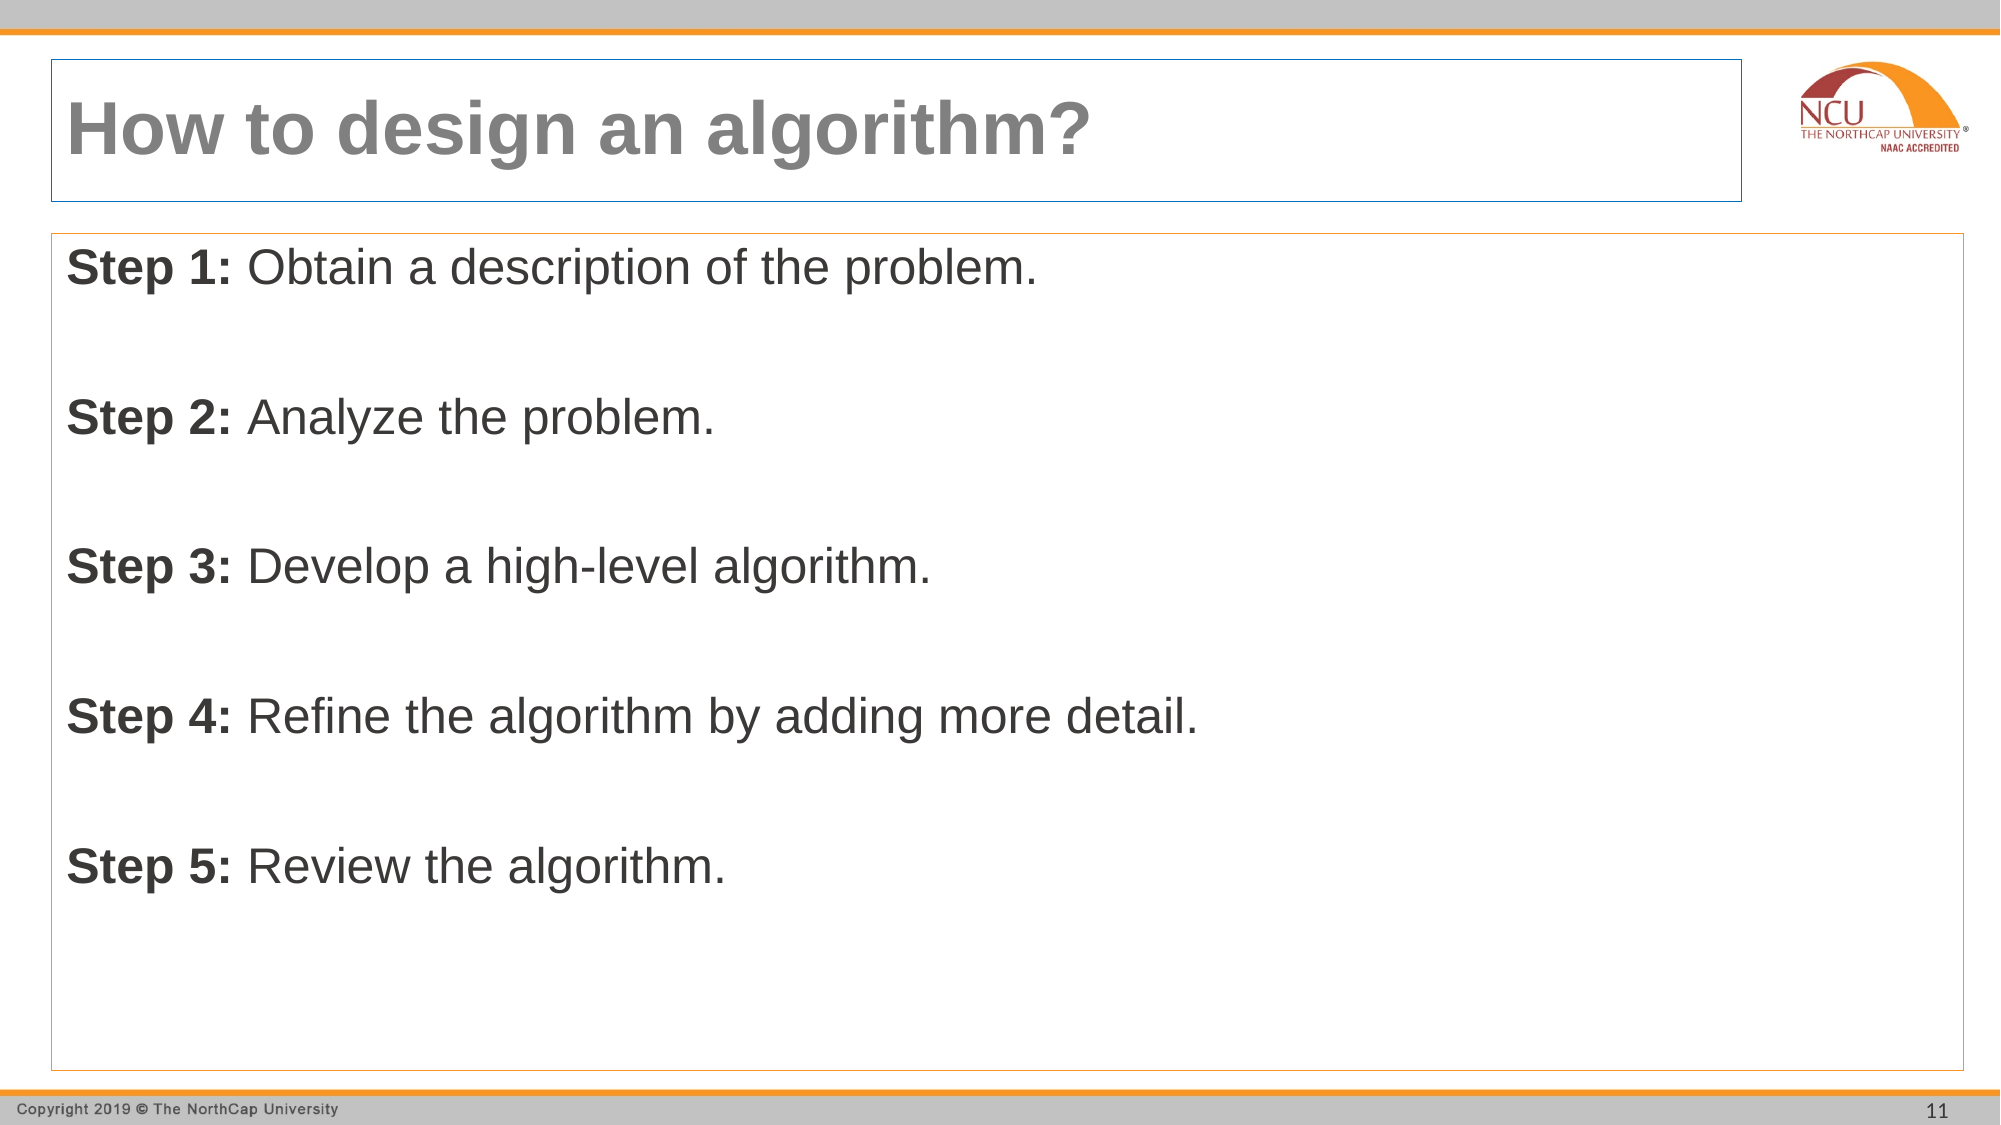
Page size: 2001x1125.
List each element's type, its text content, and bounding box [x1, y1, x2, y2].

picture [0, 0, 2000, 1125]
list Step 1: Obtain a description of the problem. Step 2: Analyze the problem. Step 3: Develop a high-level algorithm. Step 4: Refine the algorithm by adding more detail. Step 5: Review the algorithm. [51, 233, 1964, 1071]
title How to design an algorithm? [51, 59, 1742, 202]
slide_number 11 [1791, 1094, 1964, 1125]
